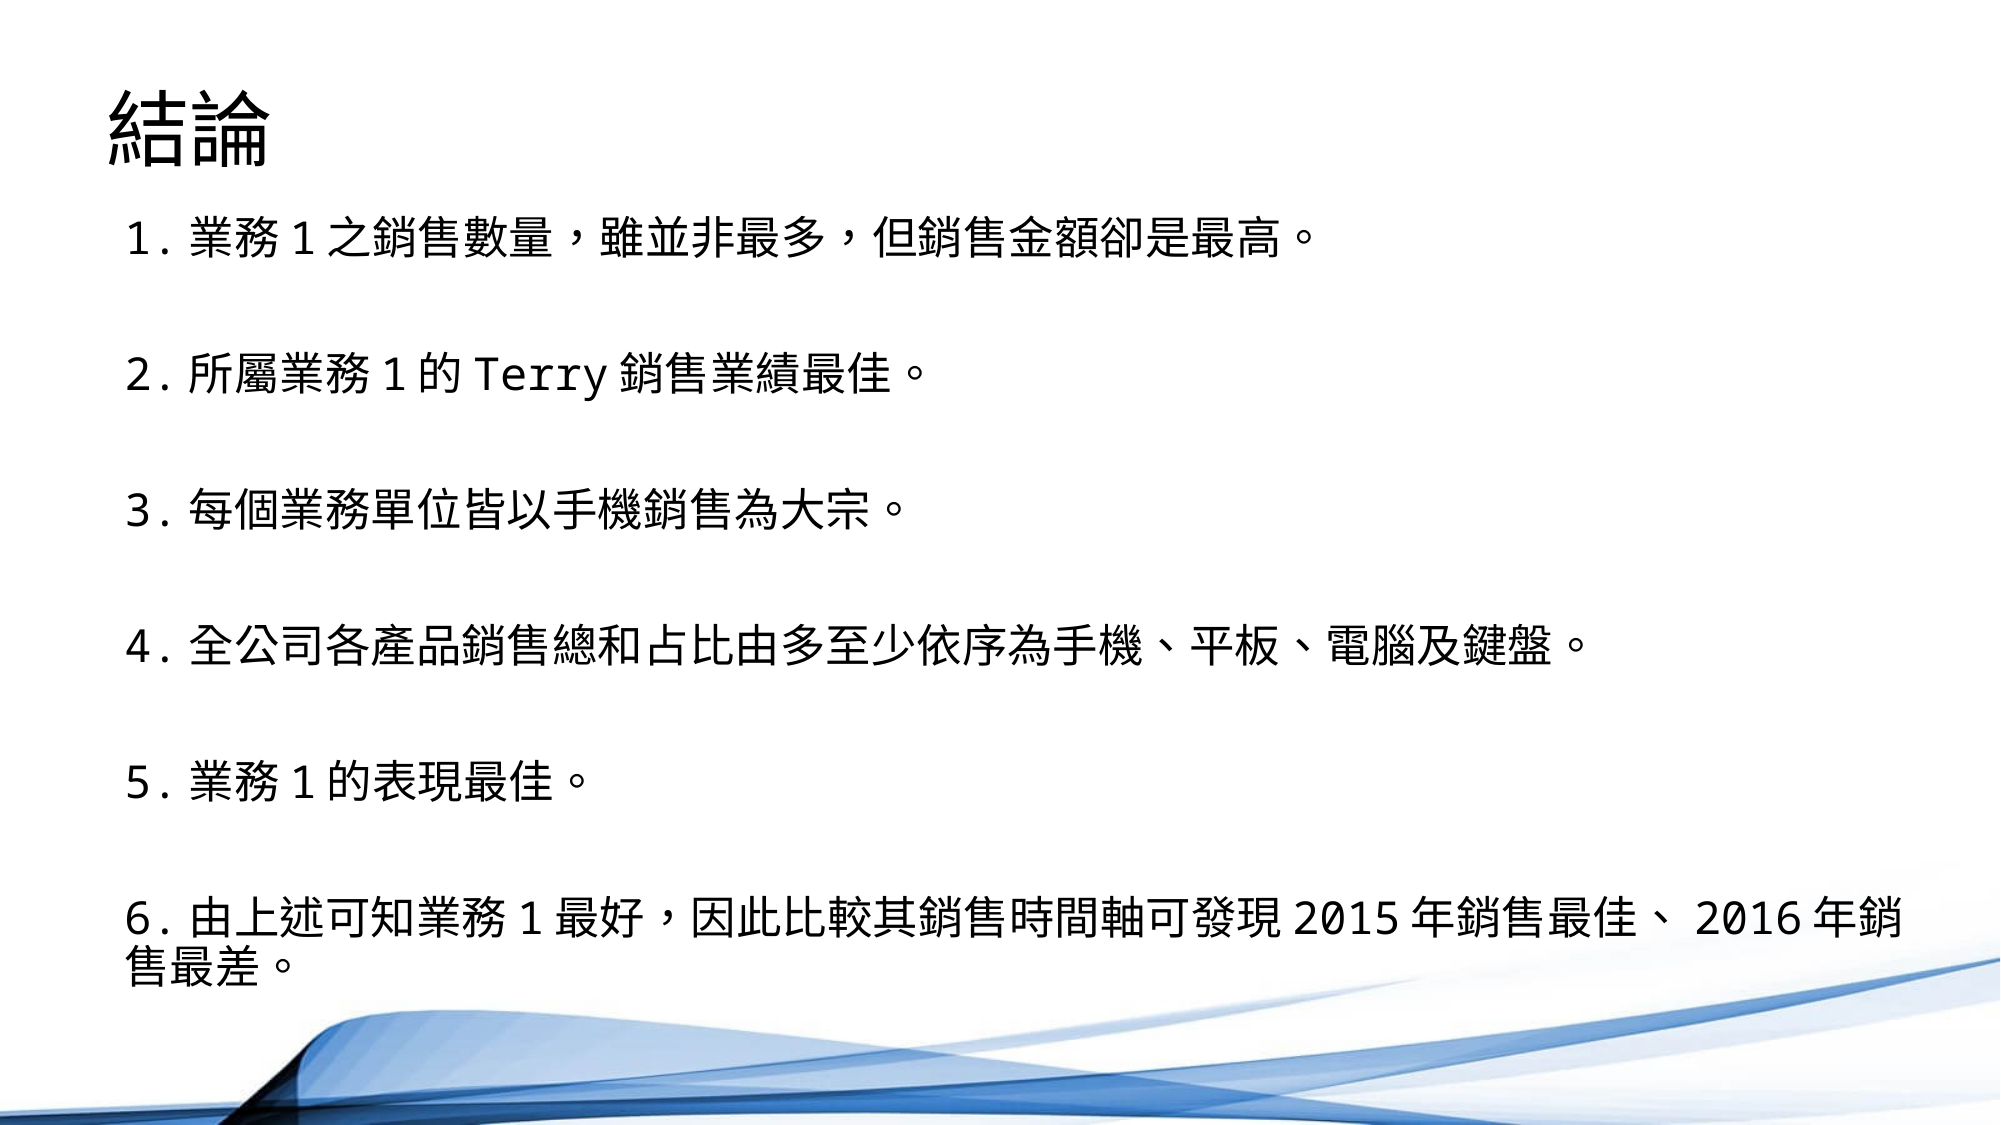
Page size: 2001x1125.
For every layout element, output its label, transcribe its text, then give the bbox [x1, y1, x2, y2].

picture [0, 0, 2001, 1125]
title 結論 [90, 24, 1833, 207]
list 1.業務1之銷售數量，雖並非最多，但銷售金額卻是最高。 2.所屬業務1的Terry銷售業績最佳。 3.每個業務單位皆以手機銷售為大宗。 4.全公司各產品銷售總和占比由多至少依序為手機、平板、電腦及鍵盤。 5.業務1的表現最佳。 6.由上述可知業務1最好，因此比較其銷售時間軸可發現2015年銷售最佳、2016年銷售最差。 [90, 207, 1955, 1006]
